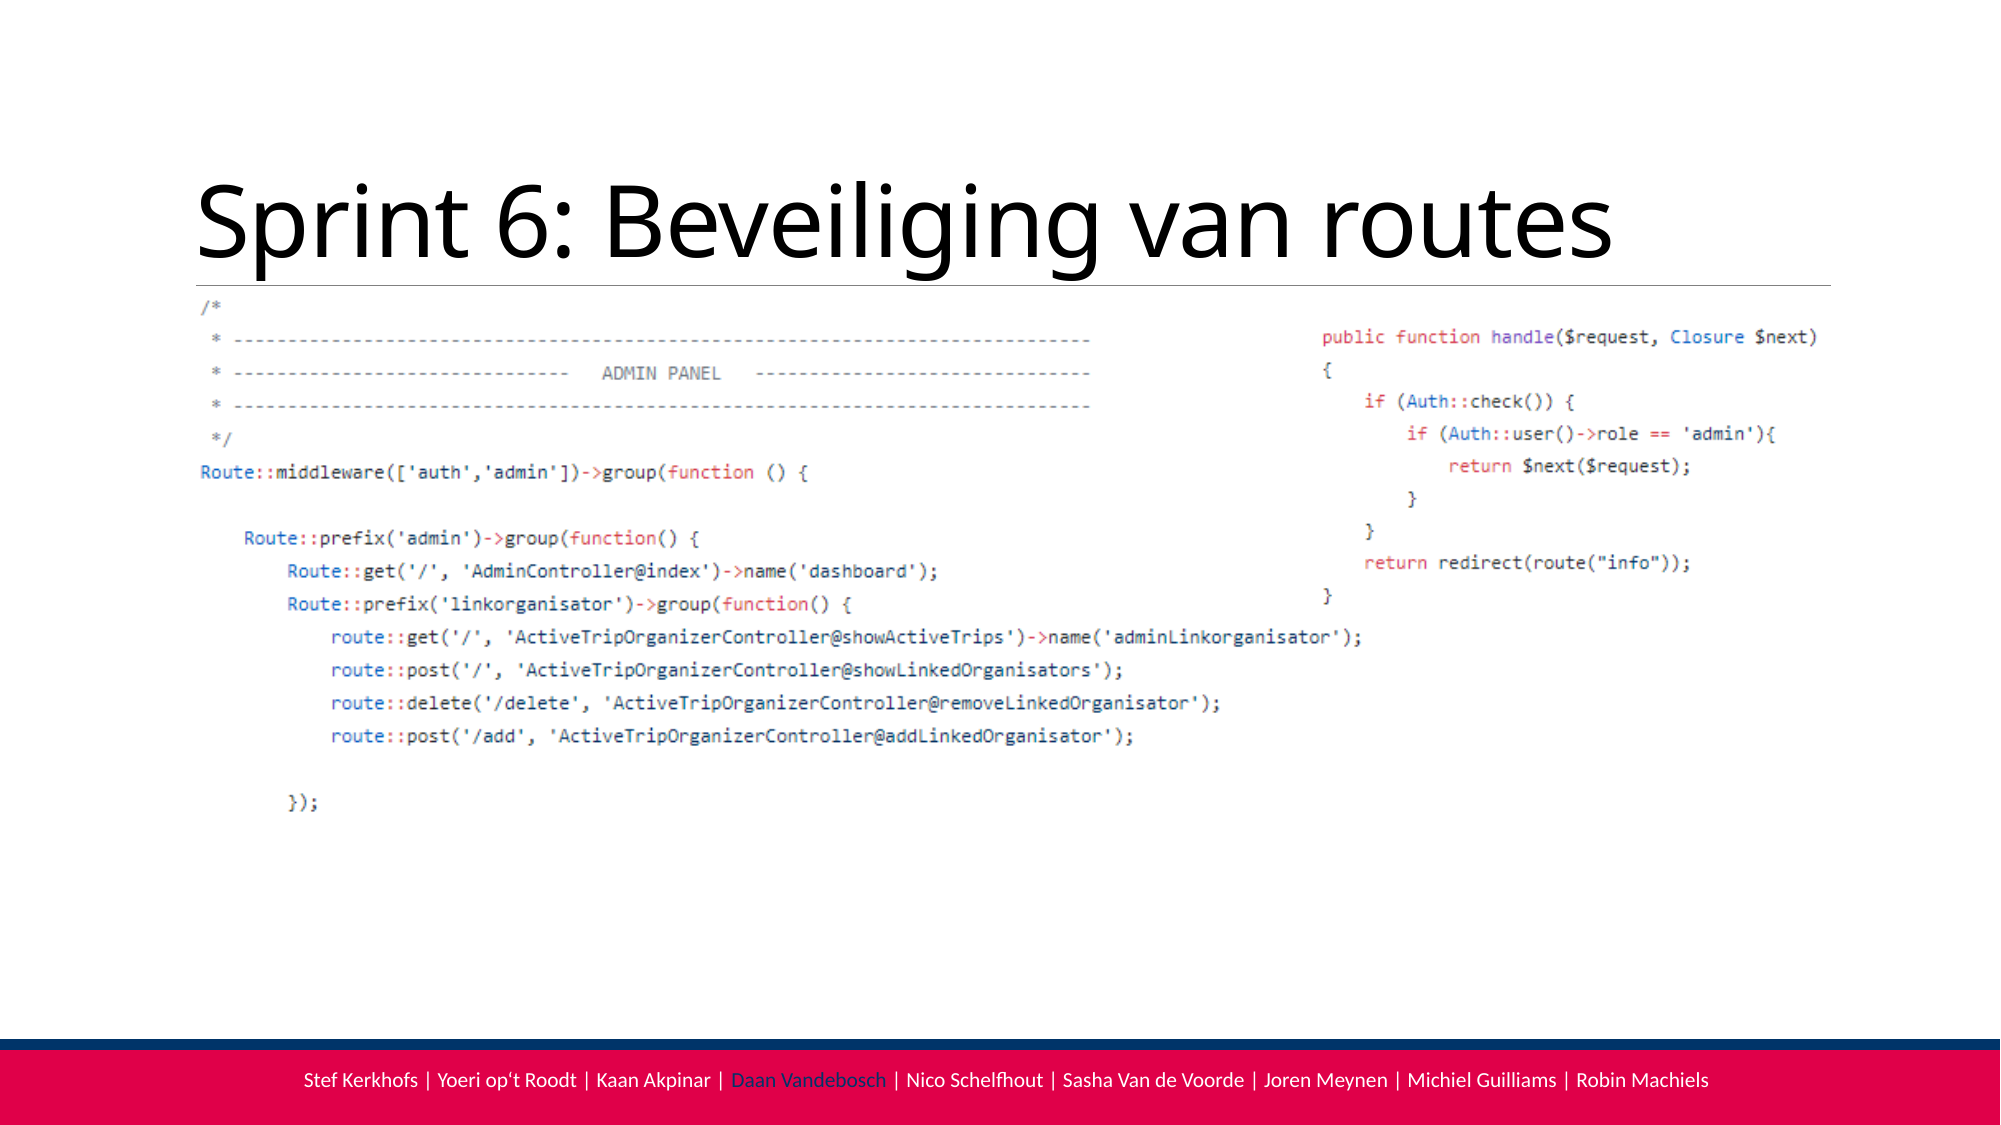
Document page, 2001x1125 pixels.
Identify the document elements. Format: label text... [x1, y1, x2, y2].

text_box Stef Kerkhofs | Yoeri op‘t Roodt | Kaan Akpinar | Daan Vandebosch | Nico Schelfhout | Sasha Van de Voorde | Joren Meynen | Michiel Guilliams | Robin Machiels [179, 1061, 1830, 1112]
picture [1283, 316, 1862, 616]
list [188, 291, 1409, 831]
title Sprint 6: Beveiliging van routes [180, 47, 1830, 285]
